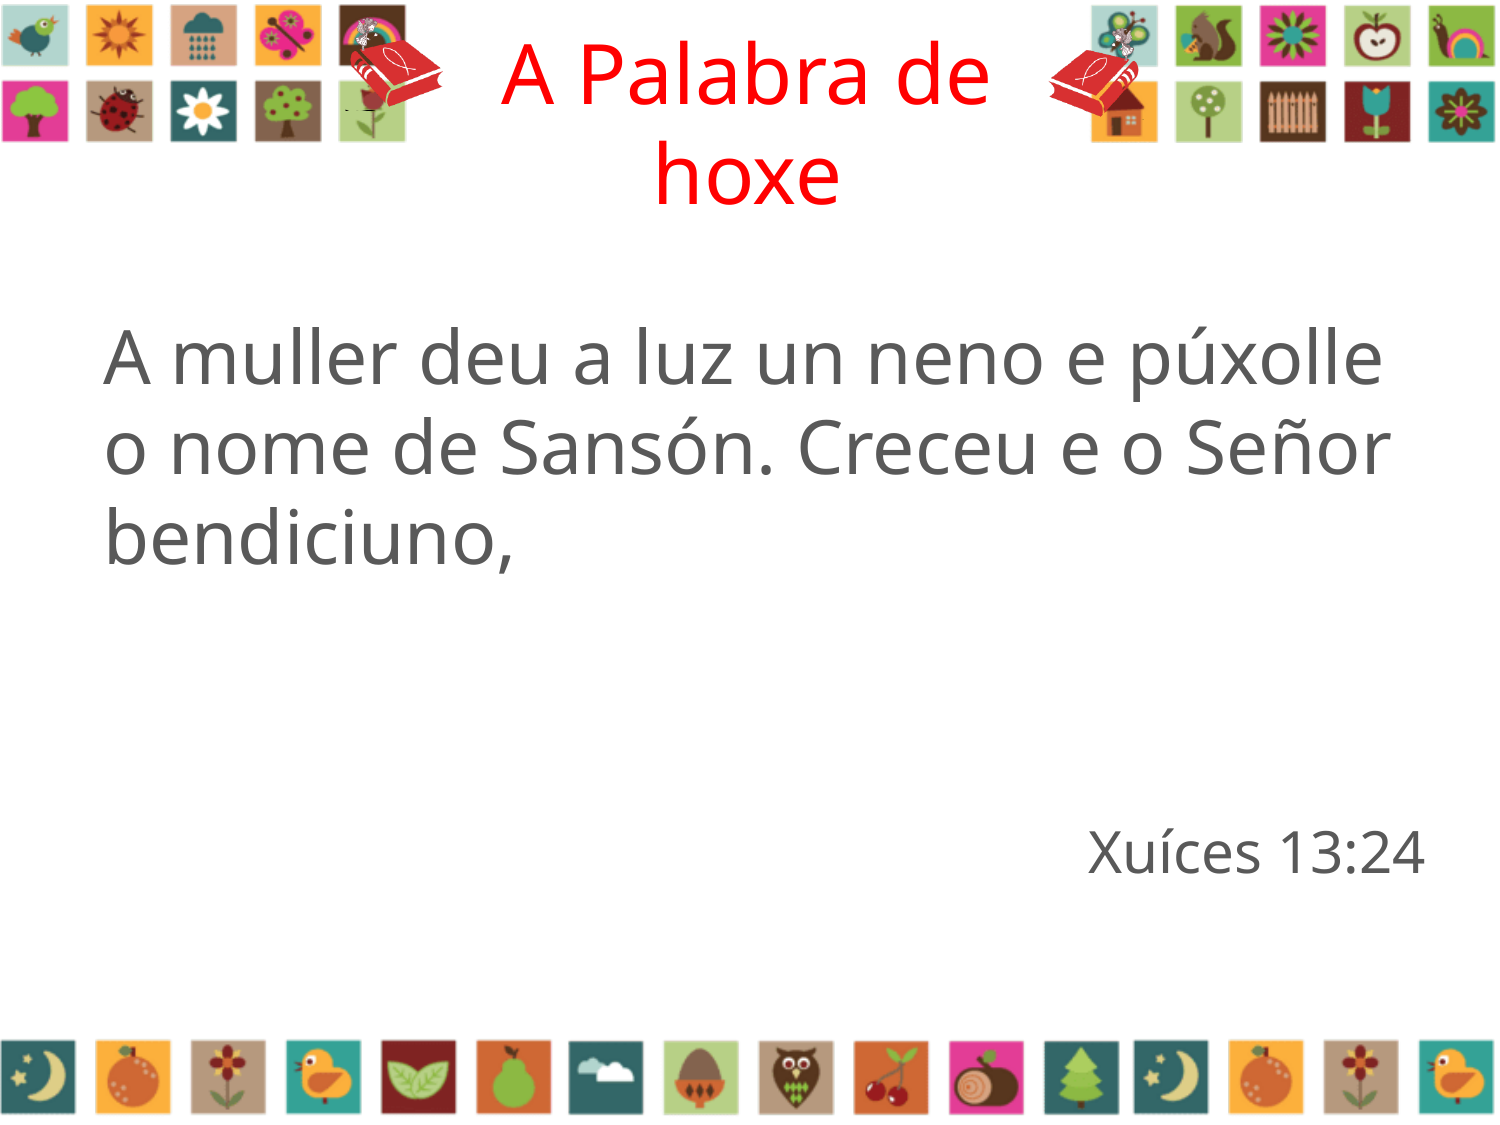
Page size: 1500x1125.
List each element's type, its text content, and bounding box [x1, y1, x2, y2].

picture [0, 3, 475, 150]
text_box Xuíces 13:24 [808, 807, 1441, 893]
picture [1016, 3, 1500, 150]
text_box A Palabra de hoxe [414, 13, 1080, 229]
text_box A muller deu a luz un neno e púxolle o nome de Sansón. Creceu e o Señor bendiciuno, [88, 302, 1436, 588]
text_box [0, 1028, 1500, 1118]
